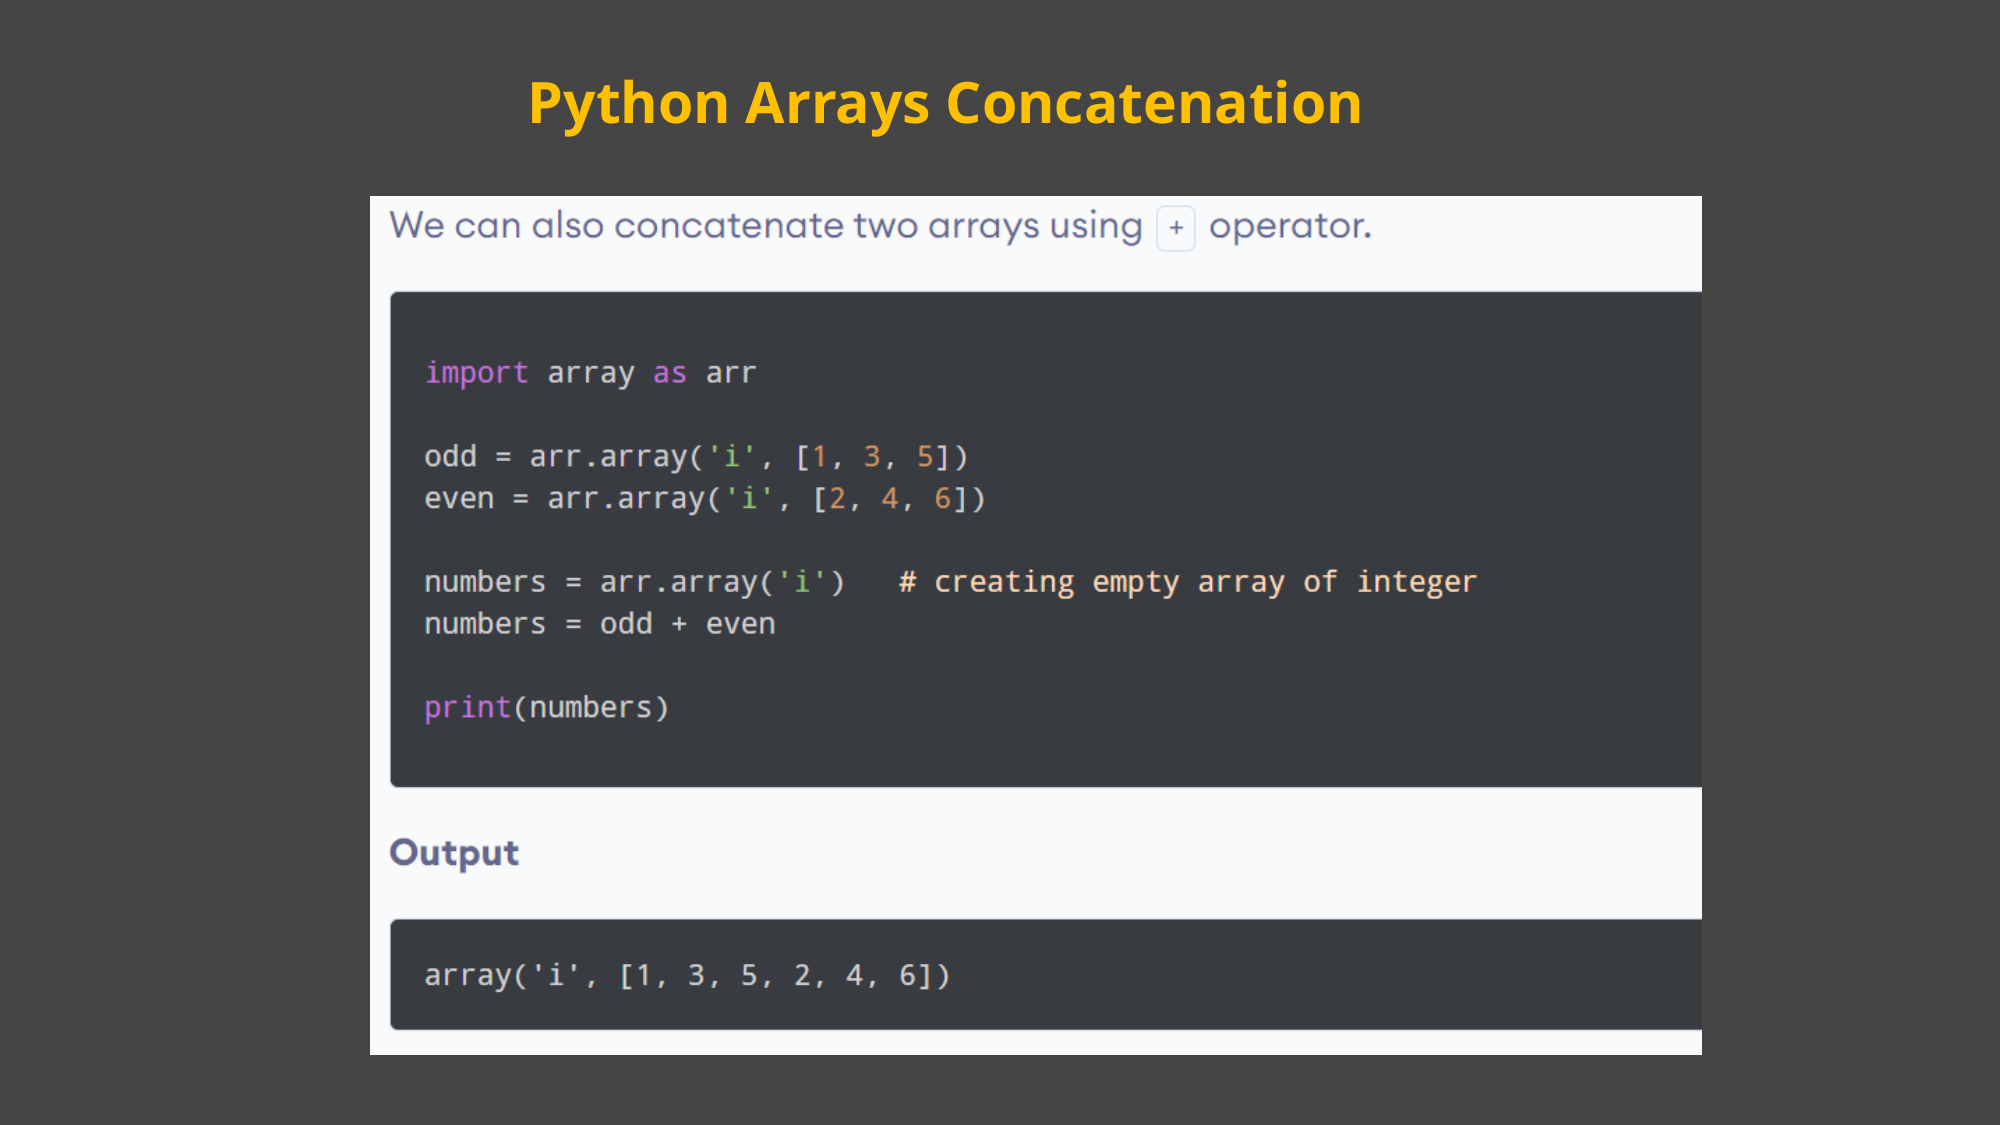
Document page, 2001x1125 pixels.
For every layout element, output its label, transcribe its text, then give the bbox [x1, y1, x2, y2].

title Python Arrays Concatenation [513, 50, 1514, 160]
picture [370, 196, 1702, 1055]
